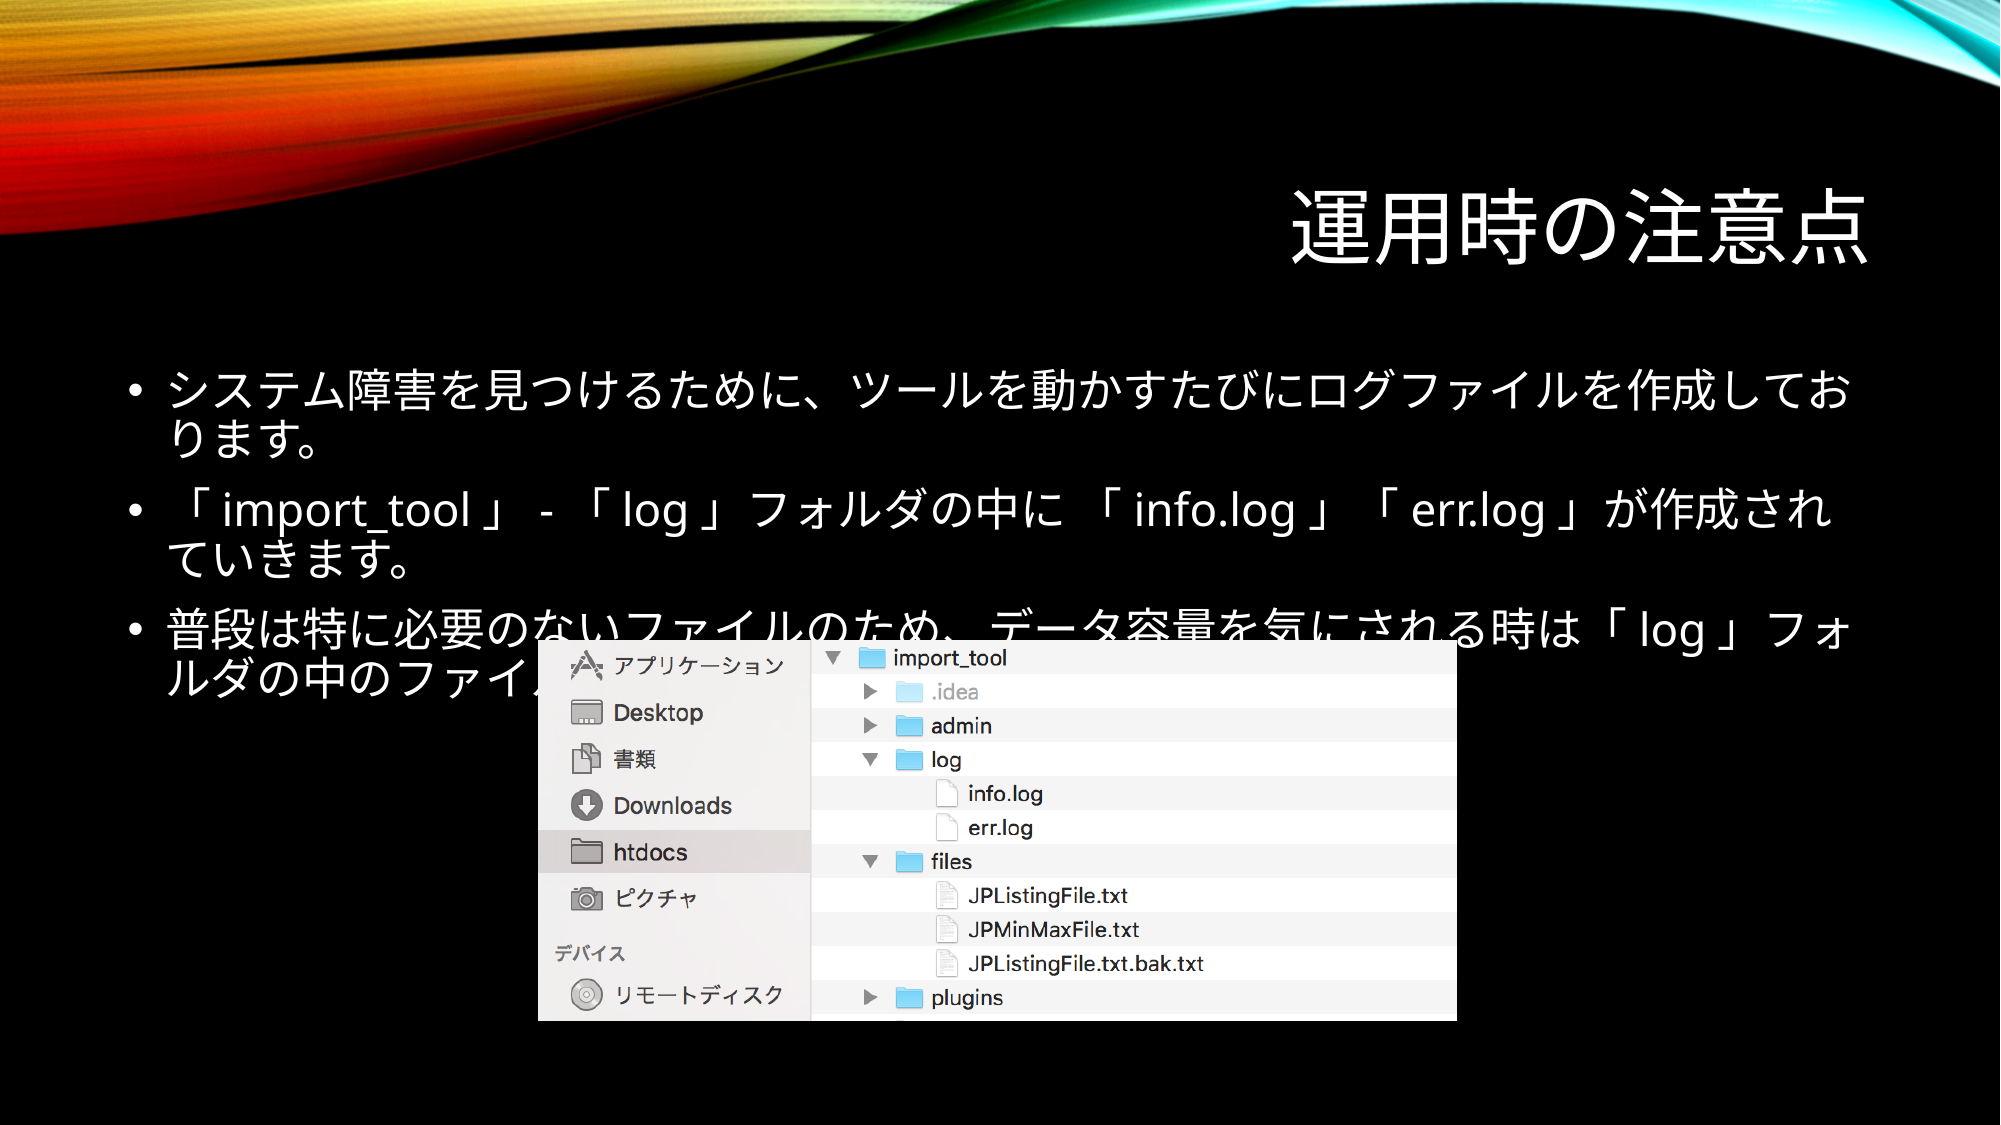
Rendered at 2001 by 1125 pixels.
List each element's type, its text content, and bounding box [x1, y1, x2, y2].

list システム障害を見つけるために、ツールを動かすたびにログファイルを作成しております。 「import_tool」-「log」フォルダの中に 「info.log」「err.log」が作成されていきます。 普段は特に必要のないファイルのため、データ容量を気にされる時は「log」フォルダの中のファイルは削除していただいて問題ありません。 [112, 360, 1888, 1021]
title 運用時の注意点 [474, 125, 1888, 338]
picture [538, 640, 1457, 1021]
picture [0, 0, 2000, 237]
